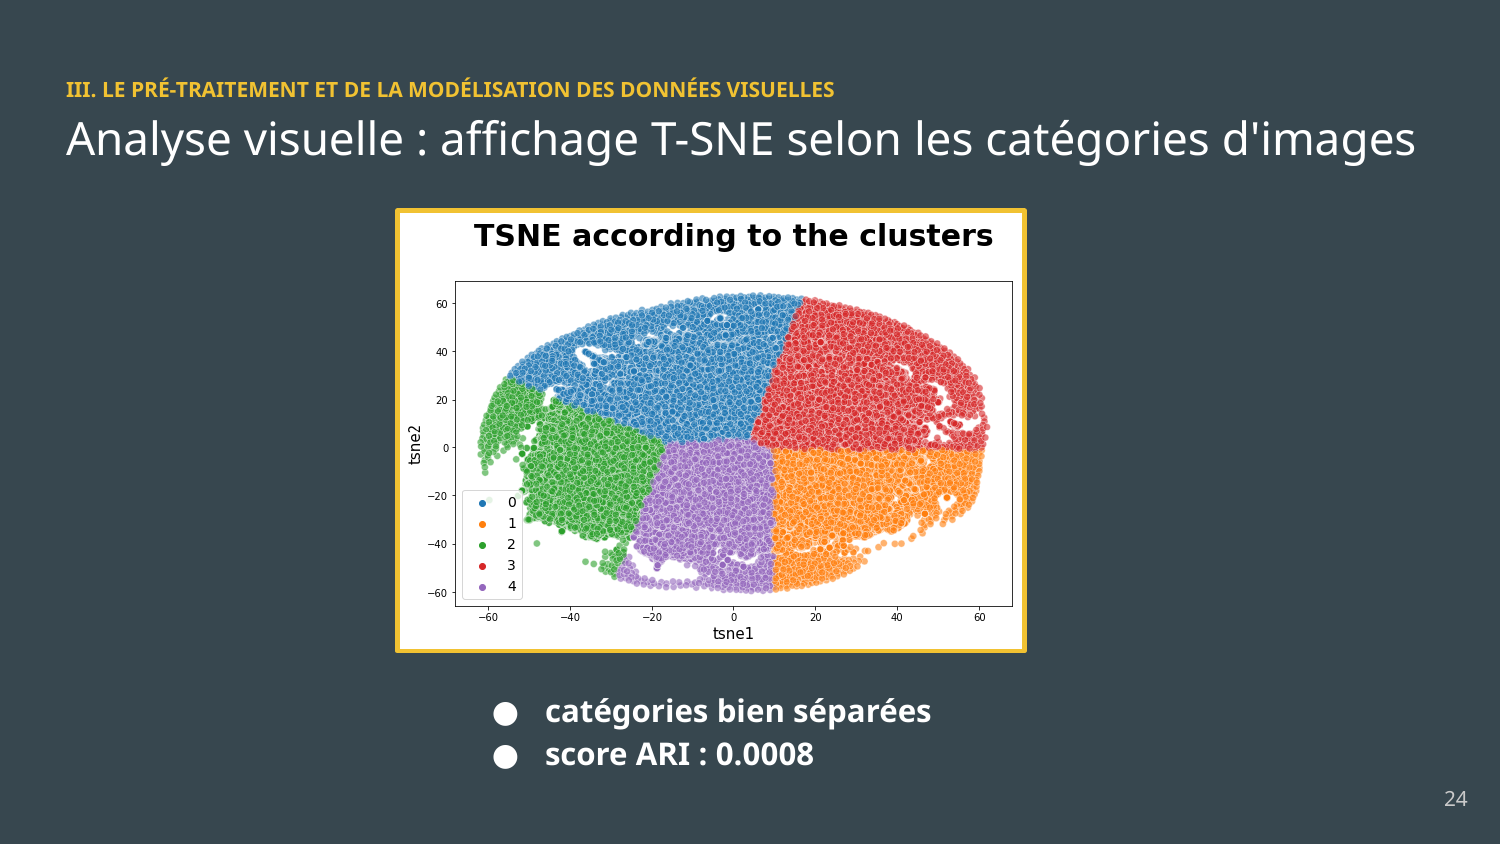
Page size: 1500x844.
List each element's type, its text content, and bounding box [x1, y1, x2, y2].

list catégories bien séparées score ARI : 0.0008 [455, 670, 967, 844]
title III. LE PRÉ-TRAITEMENT ET DE LA MODÉLISATION DES DONNÉES VISUELLES Analyse visuelle : affichage T-SNE selon les catégories d'images [51, 61, 1449, 214]
slide_number ‹#› [1392, 767, 1483, 833]
picture [399, 212, 1023, 649]
